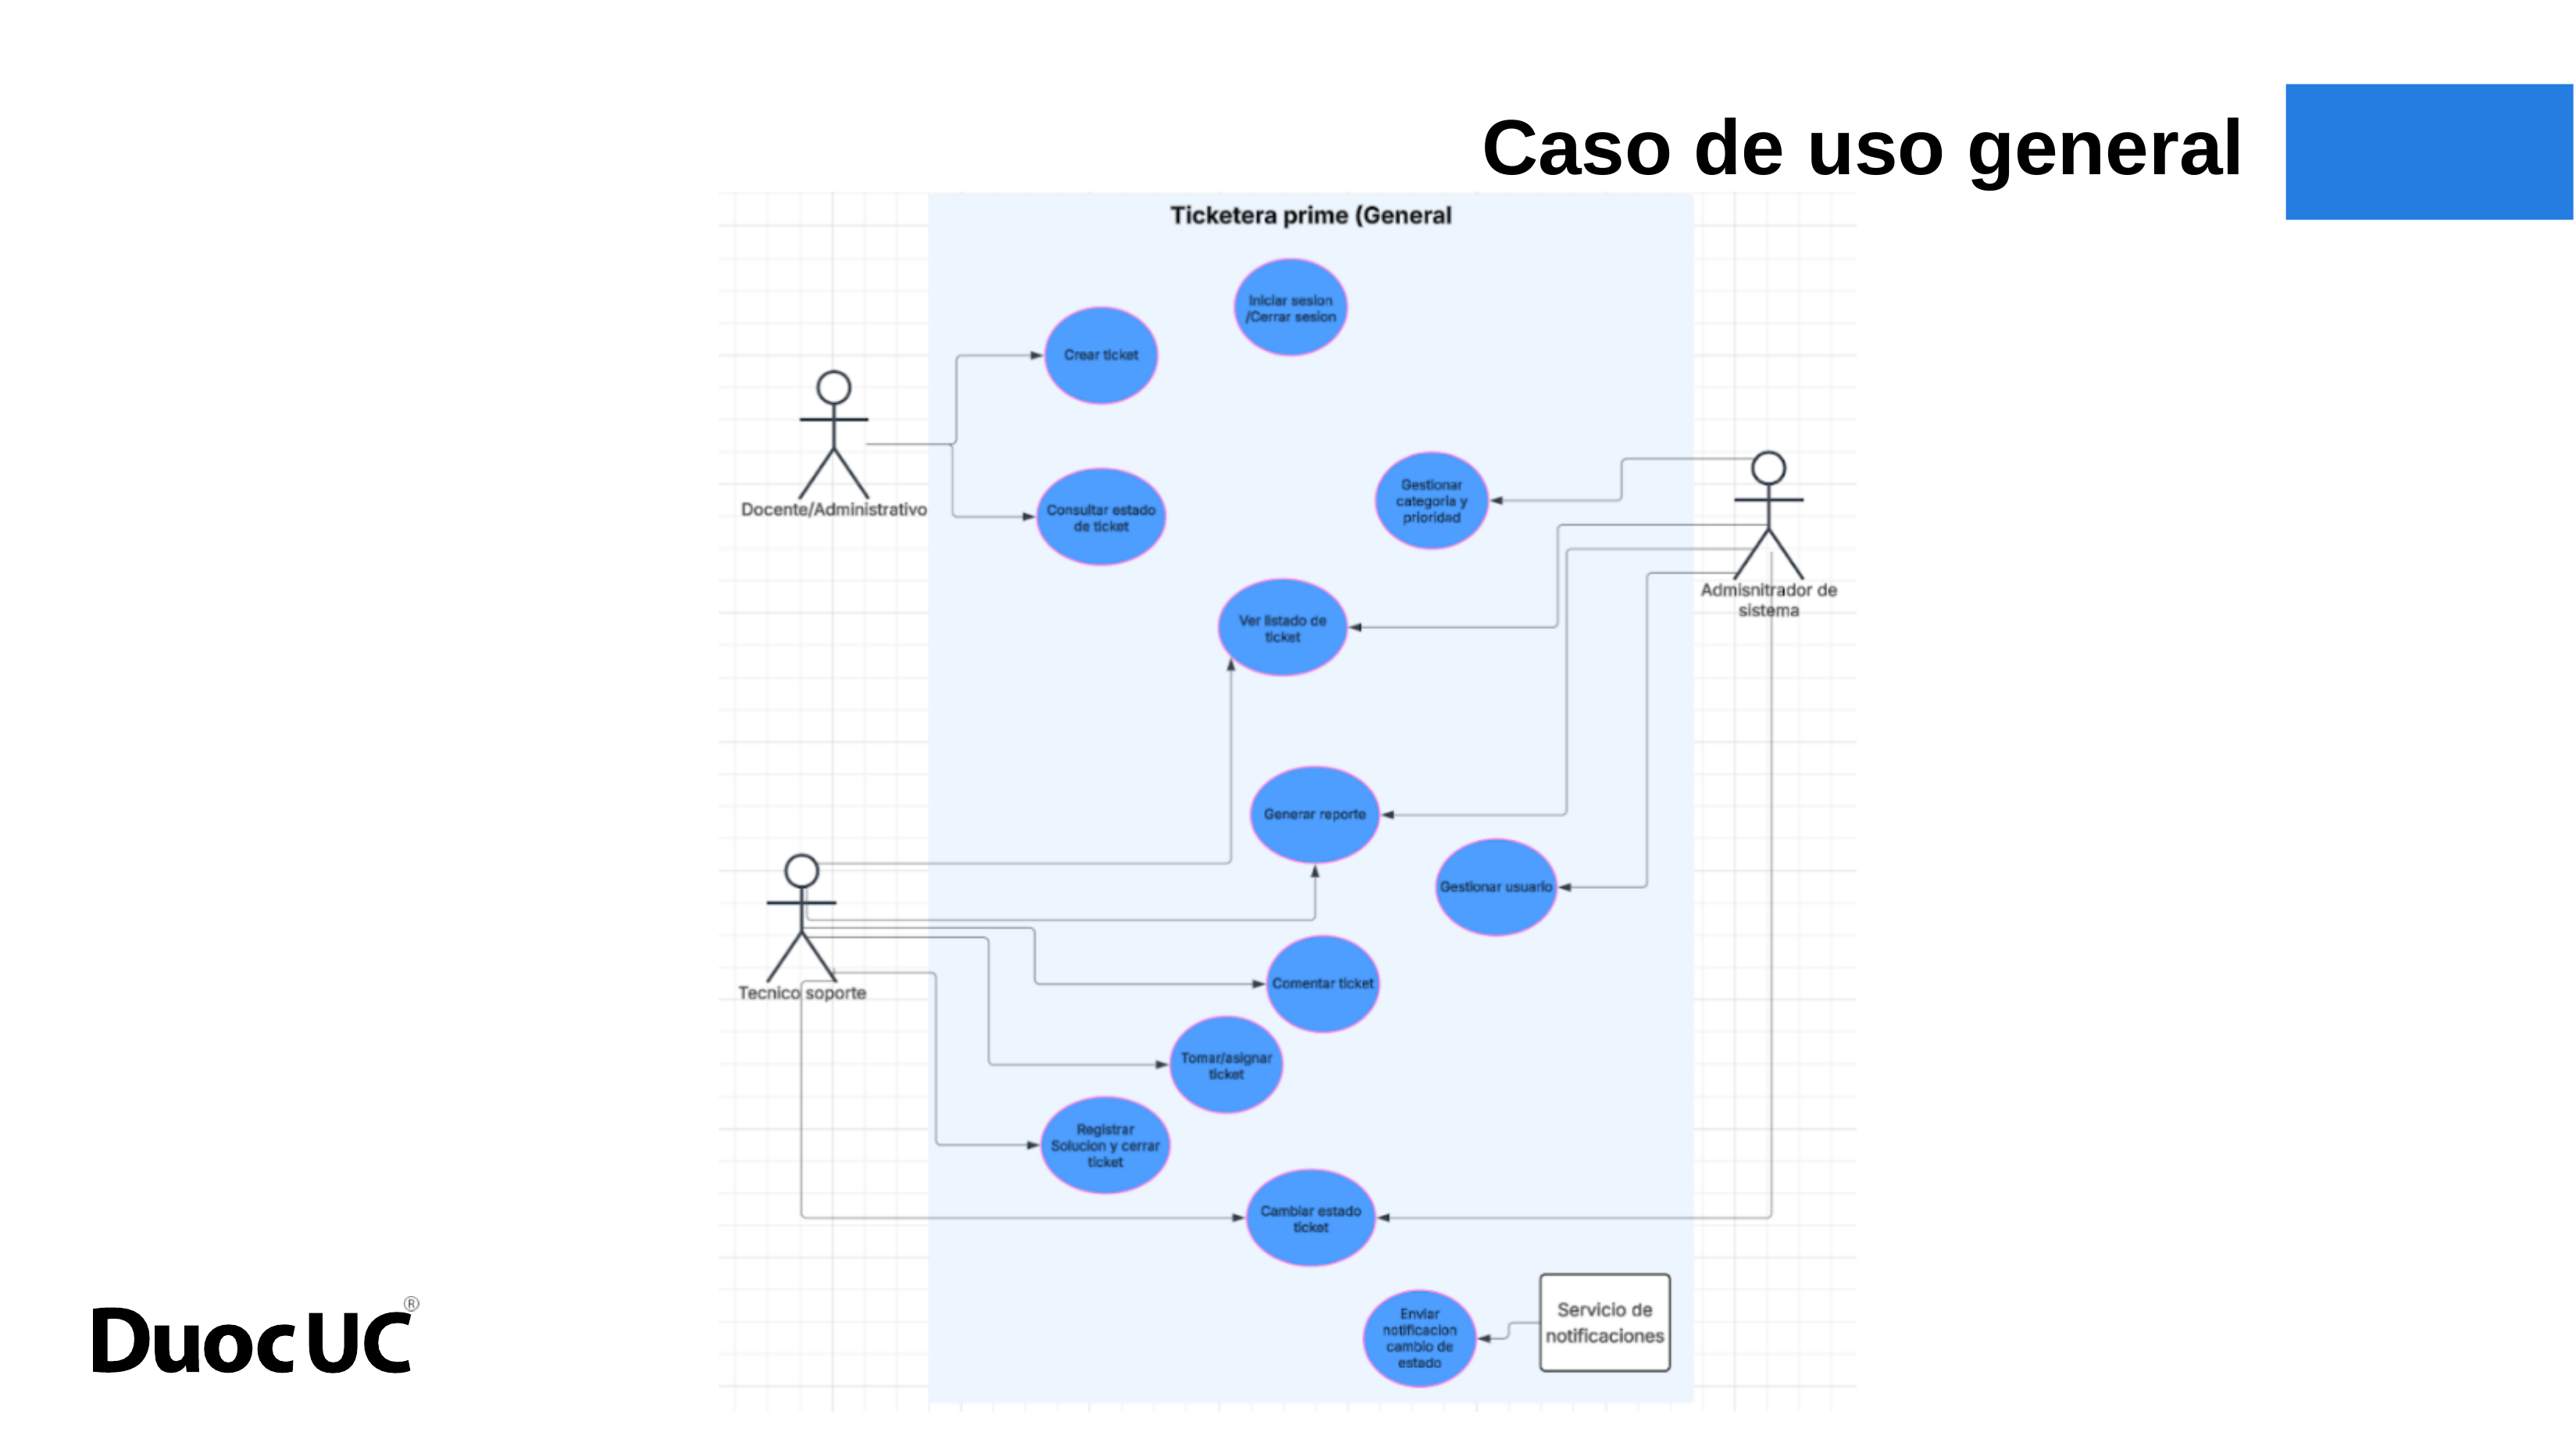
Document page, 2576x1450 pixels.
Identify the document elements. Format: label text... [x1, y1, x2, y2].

picture [719, 191, 1857, 1412]
list Caso de uso general [93, 96, 2245, 927]
picture [404, 1296, 419, 1312]
